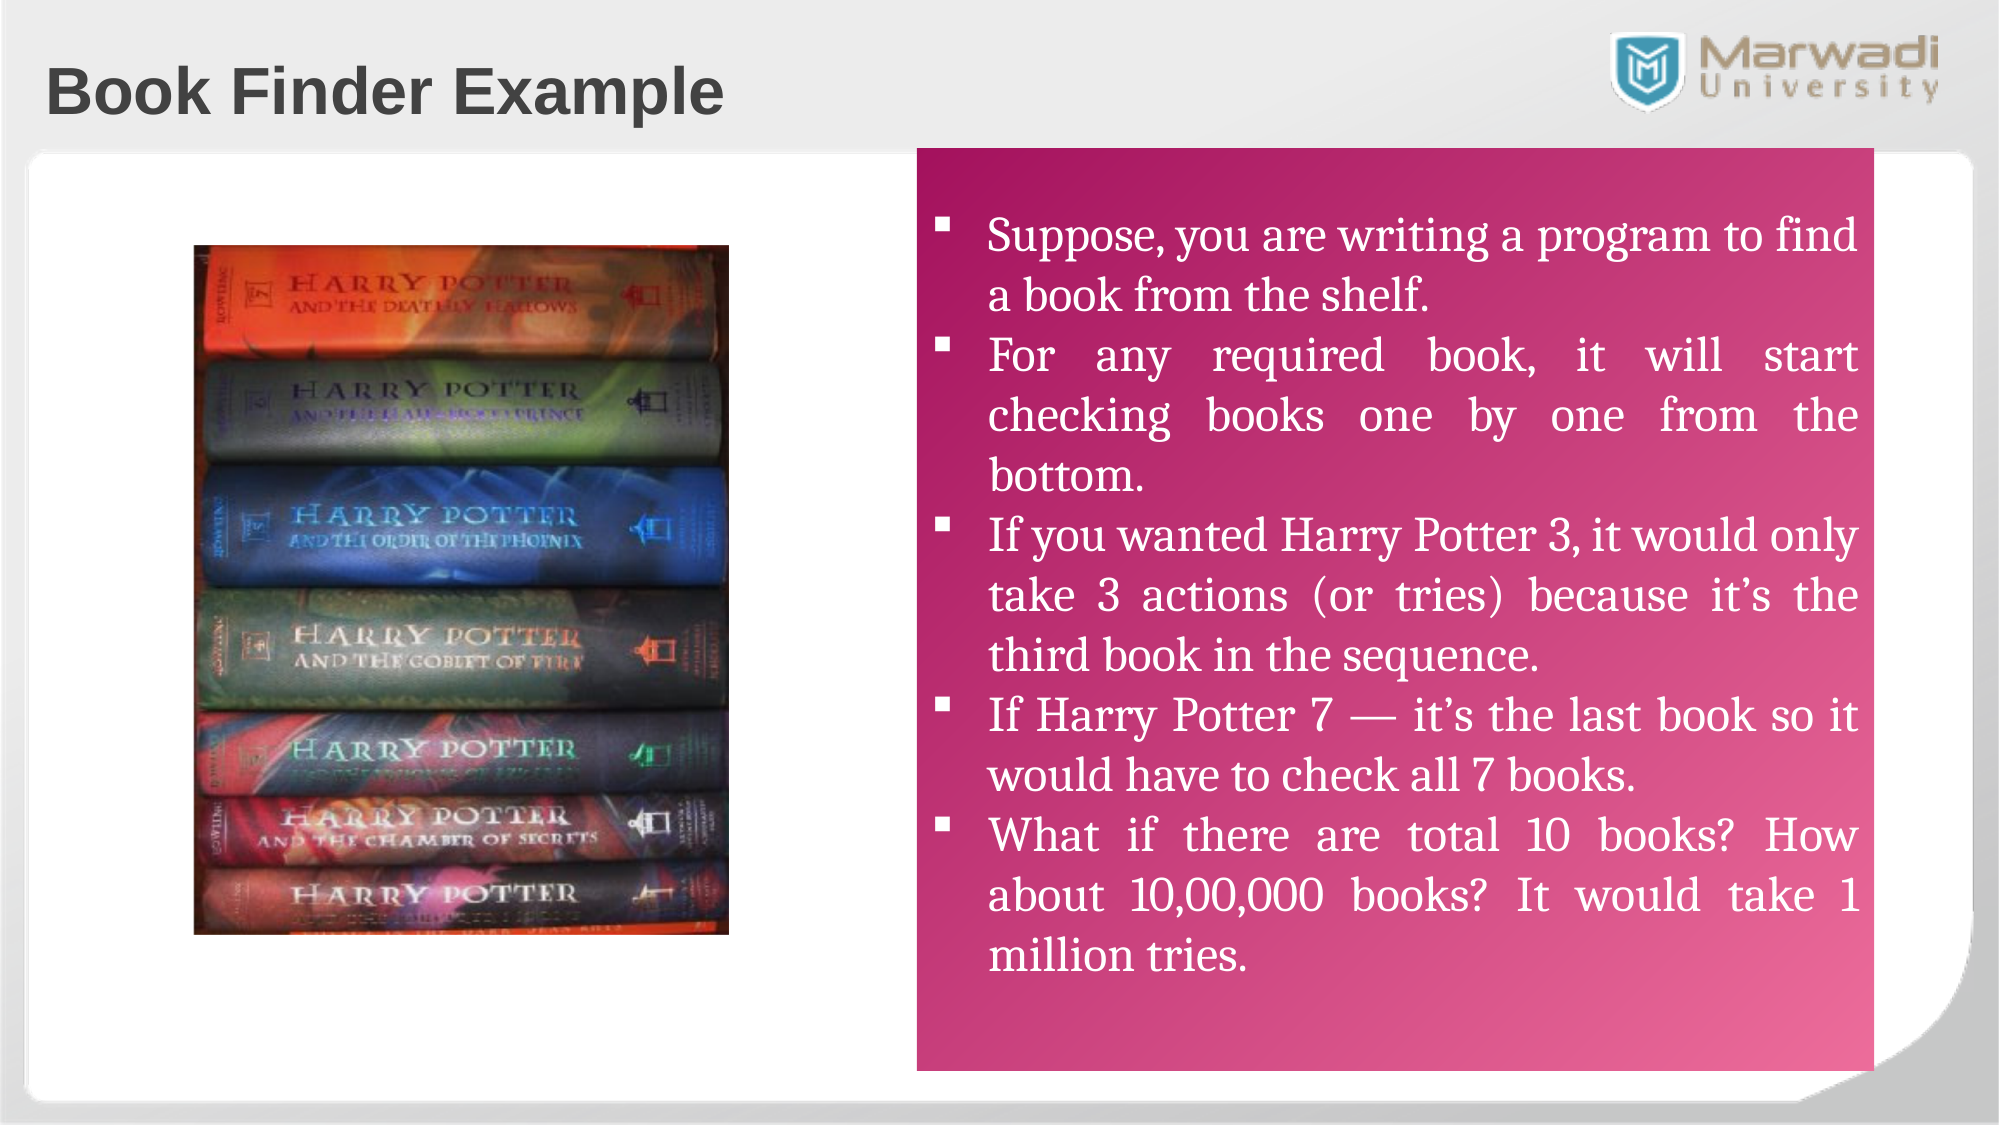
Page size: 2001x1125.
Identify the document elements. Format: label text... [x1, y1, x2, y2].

text_box Suppose, you are writing a program to find a book from the shelf. For any required book, it will start checking books one by one from the bottom. If you wanted Harry Potter 3, it would only take 3 actions (or tries) because it’s the third book in the sequence. If Harry Potter 7 — it’s the last book so it would have to check all 7 books. What if there are total 10 books? How about 10,00,000 books? It would take 1 million tries. [916, 148, 1875, 1071]
picture [0, 0, 1999, 1125]
text_box Book Finder Example [0, 0, 1000, 136]
